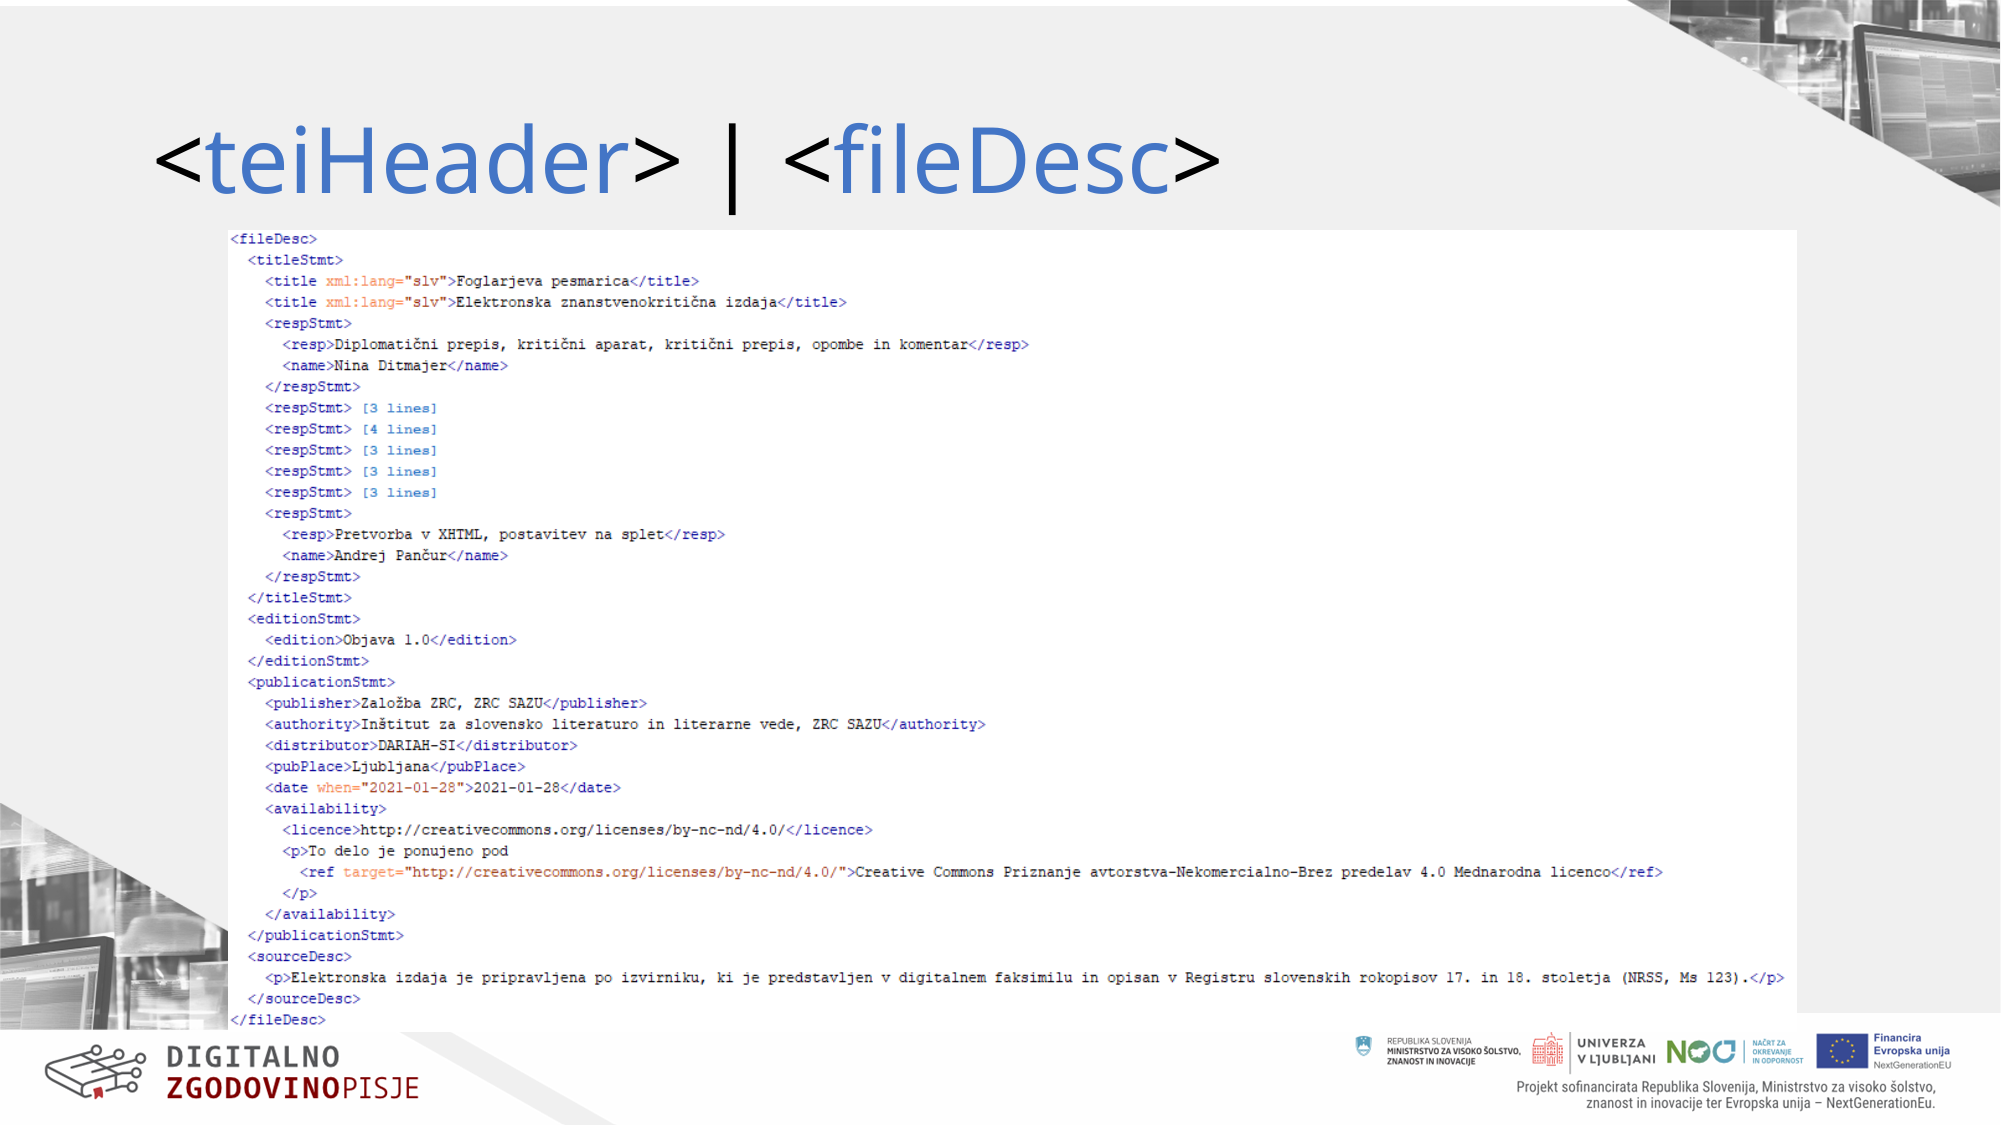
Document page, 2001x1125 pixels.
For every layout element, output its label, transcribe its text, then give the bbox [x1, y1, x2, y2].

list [227, 229, 1798, 1032]
title <teiHeader> | <fileDesc> [137, 54, 1863, 273]
picture [0, 0, 2001, 1125]
